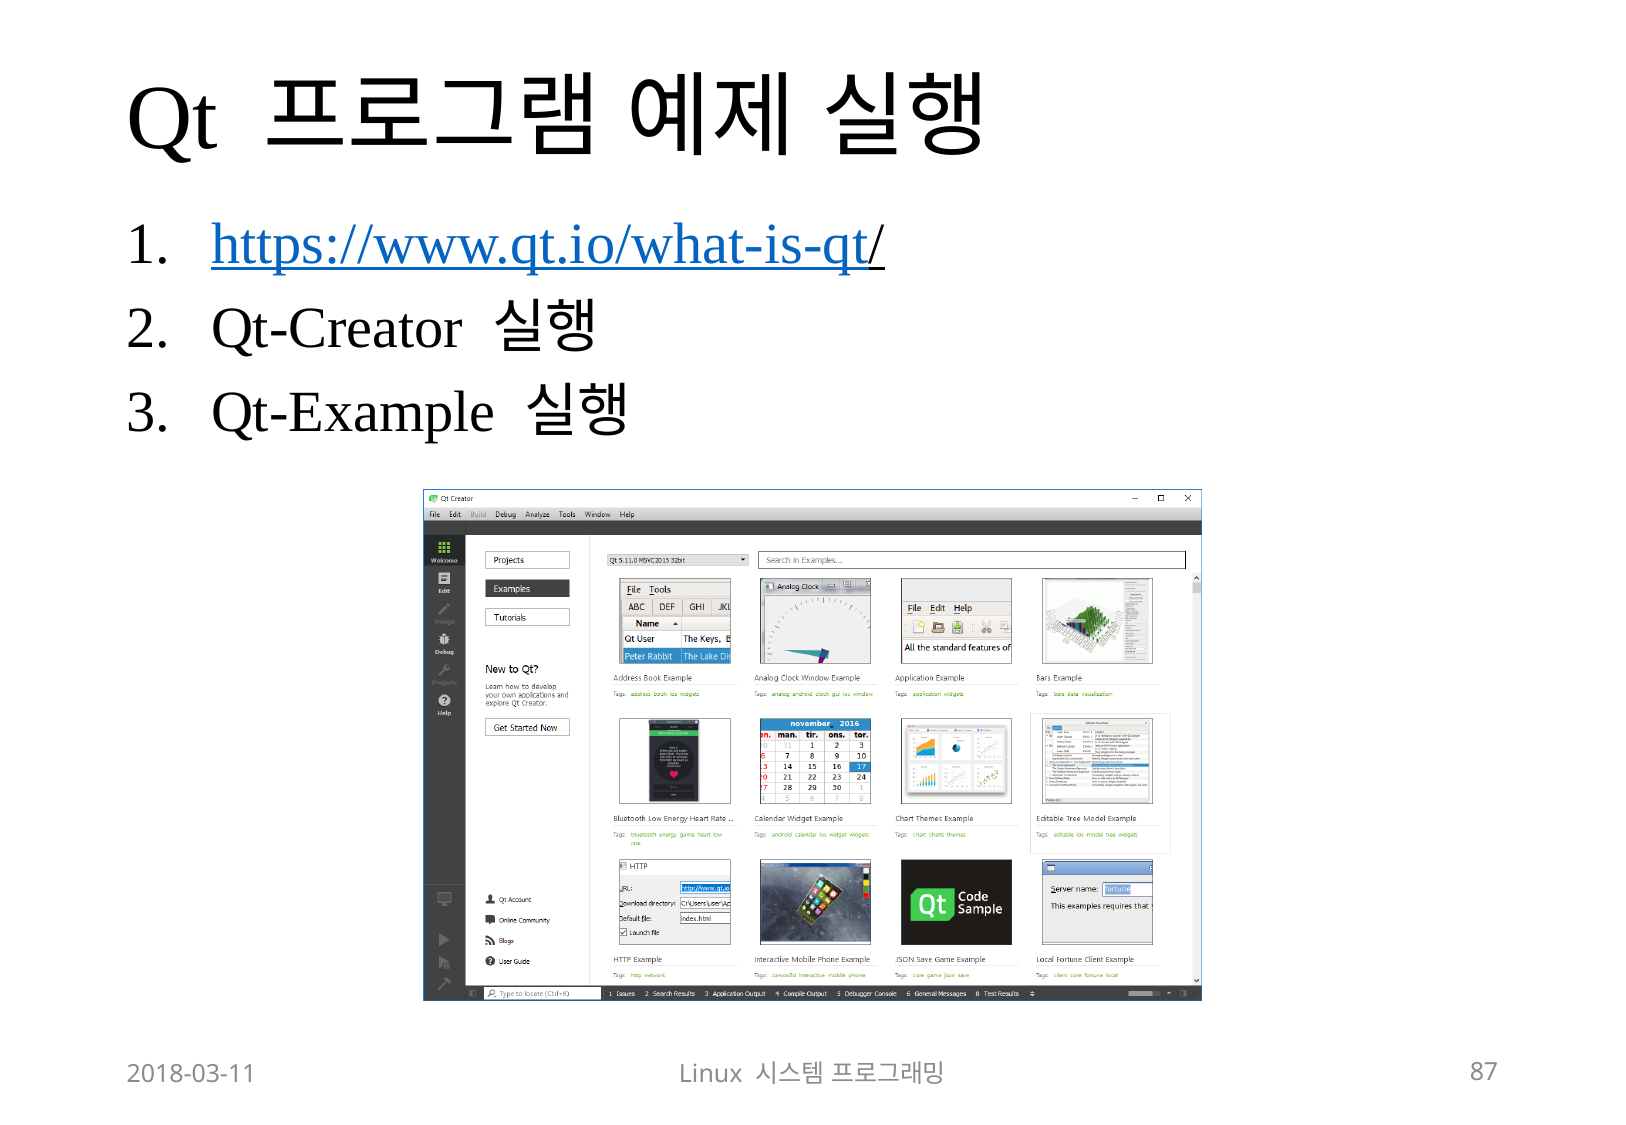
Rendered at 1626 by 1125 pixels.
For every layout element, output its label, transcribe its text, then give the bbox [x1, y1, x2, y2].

picture [423, 489, 1202, 1001]
footer Linux 시스템 프로그래밍 [538, 1042, 1087, 1103]
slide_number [111, 1042, 478, 1103]
title Qt 프로그램 예제 실행 [111, 59, 1514, 179]
slide_number 87 [1147, 1042, 1514, 1103]
list https://www.qt.io/what-is-qt/ Qt-Creator 실행 Qt-Example 실행 [111, 205, 1514, 732]
